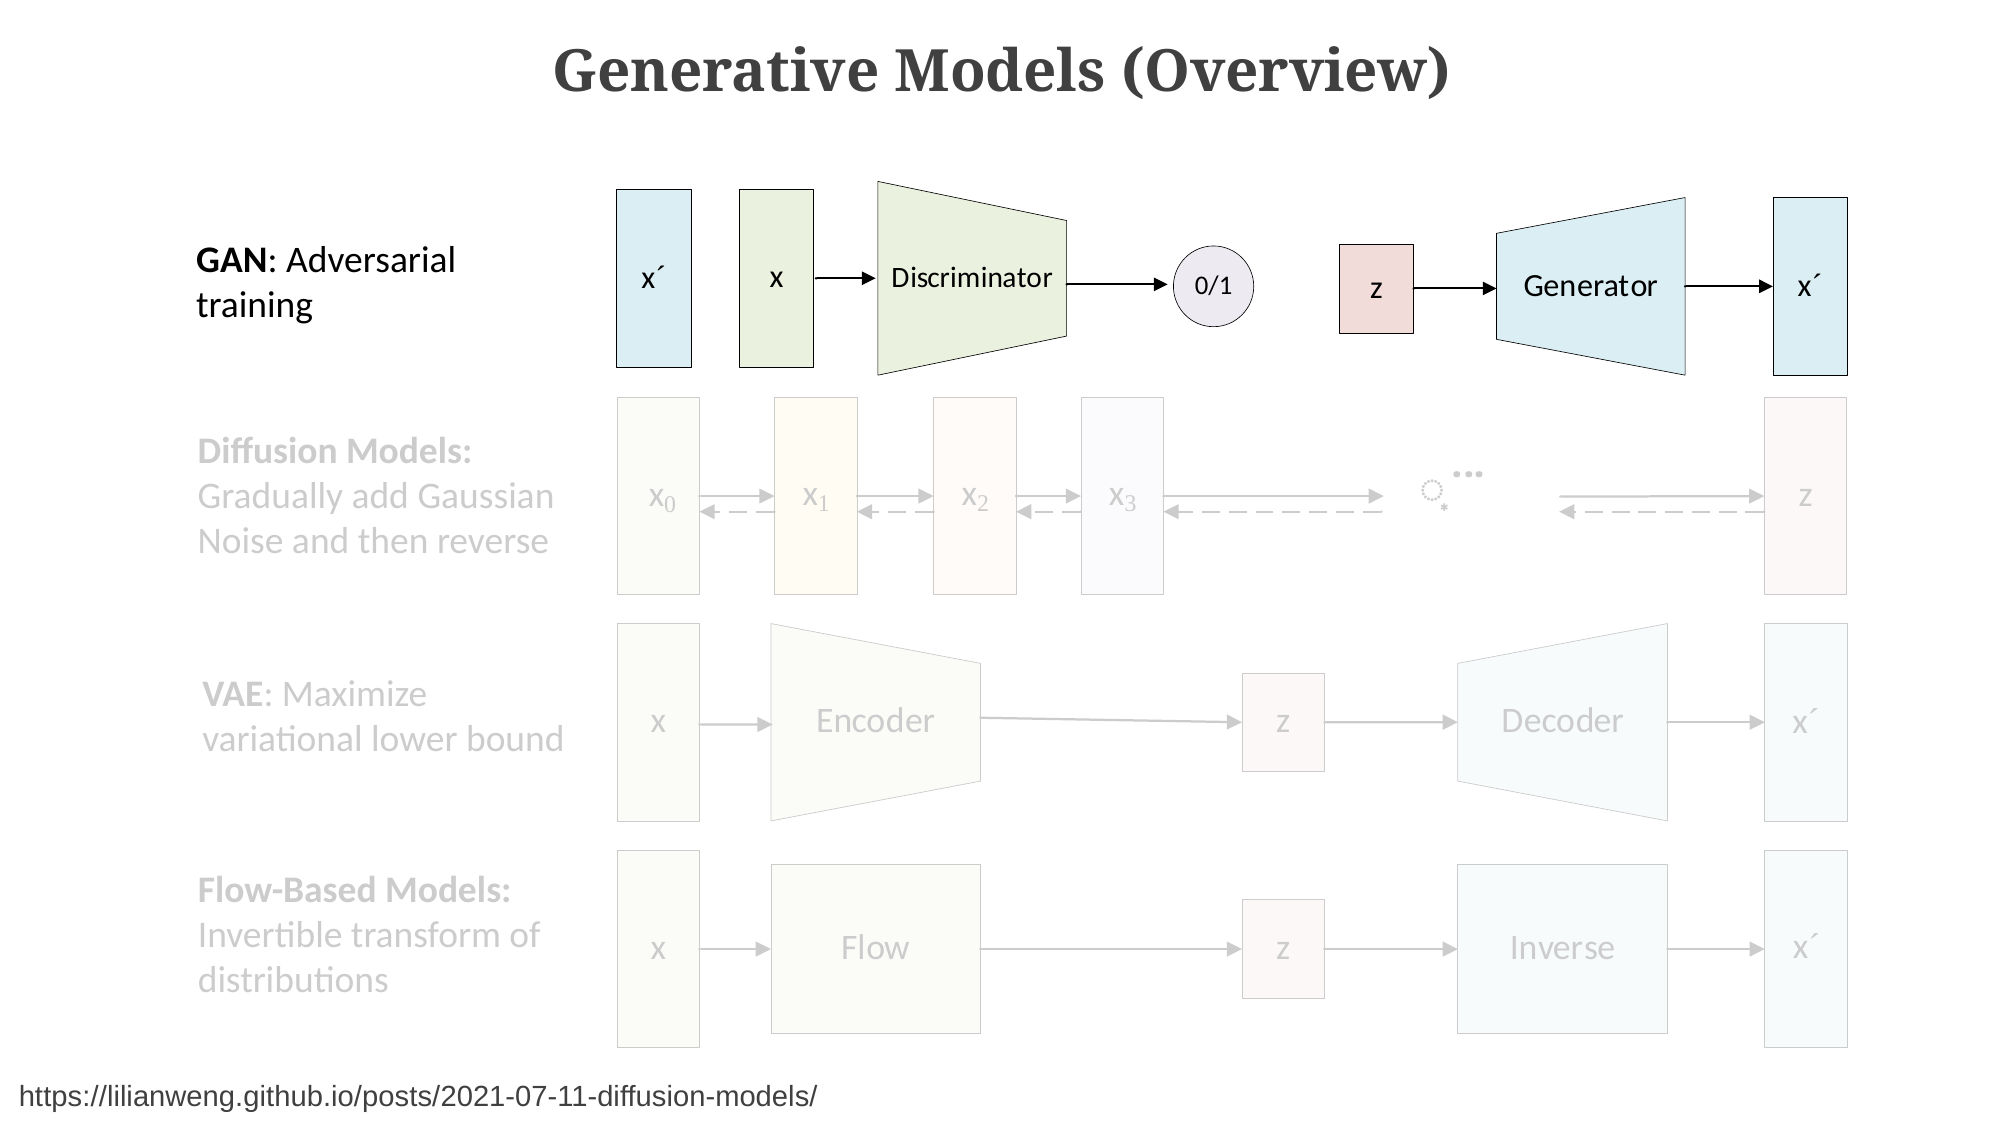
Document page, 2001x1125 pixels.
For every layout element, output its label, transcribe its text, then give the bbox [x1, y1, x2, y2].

picture [612, 177, 1850, 377]
text_box https://lilianweng.github.io/posts/2021-07-11-diffusion-models/ [4, 1069, 1004, 1120]
picture [612, 392, 1850, 598]
text_box Generative Models (Overview) [4, 25, 2000, 110]
text_box [150, 376, 1913, 1061]
picture [612, 618, 1850, 824]
picture [612, 845, 1850, 1051]
text_box GAN: Adversarial training [181, 227, 472, 333]
